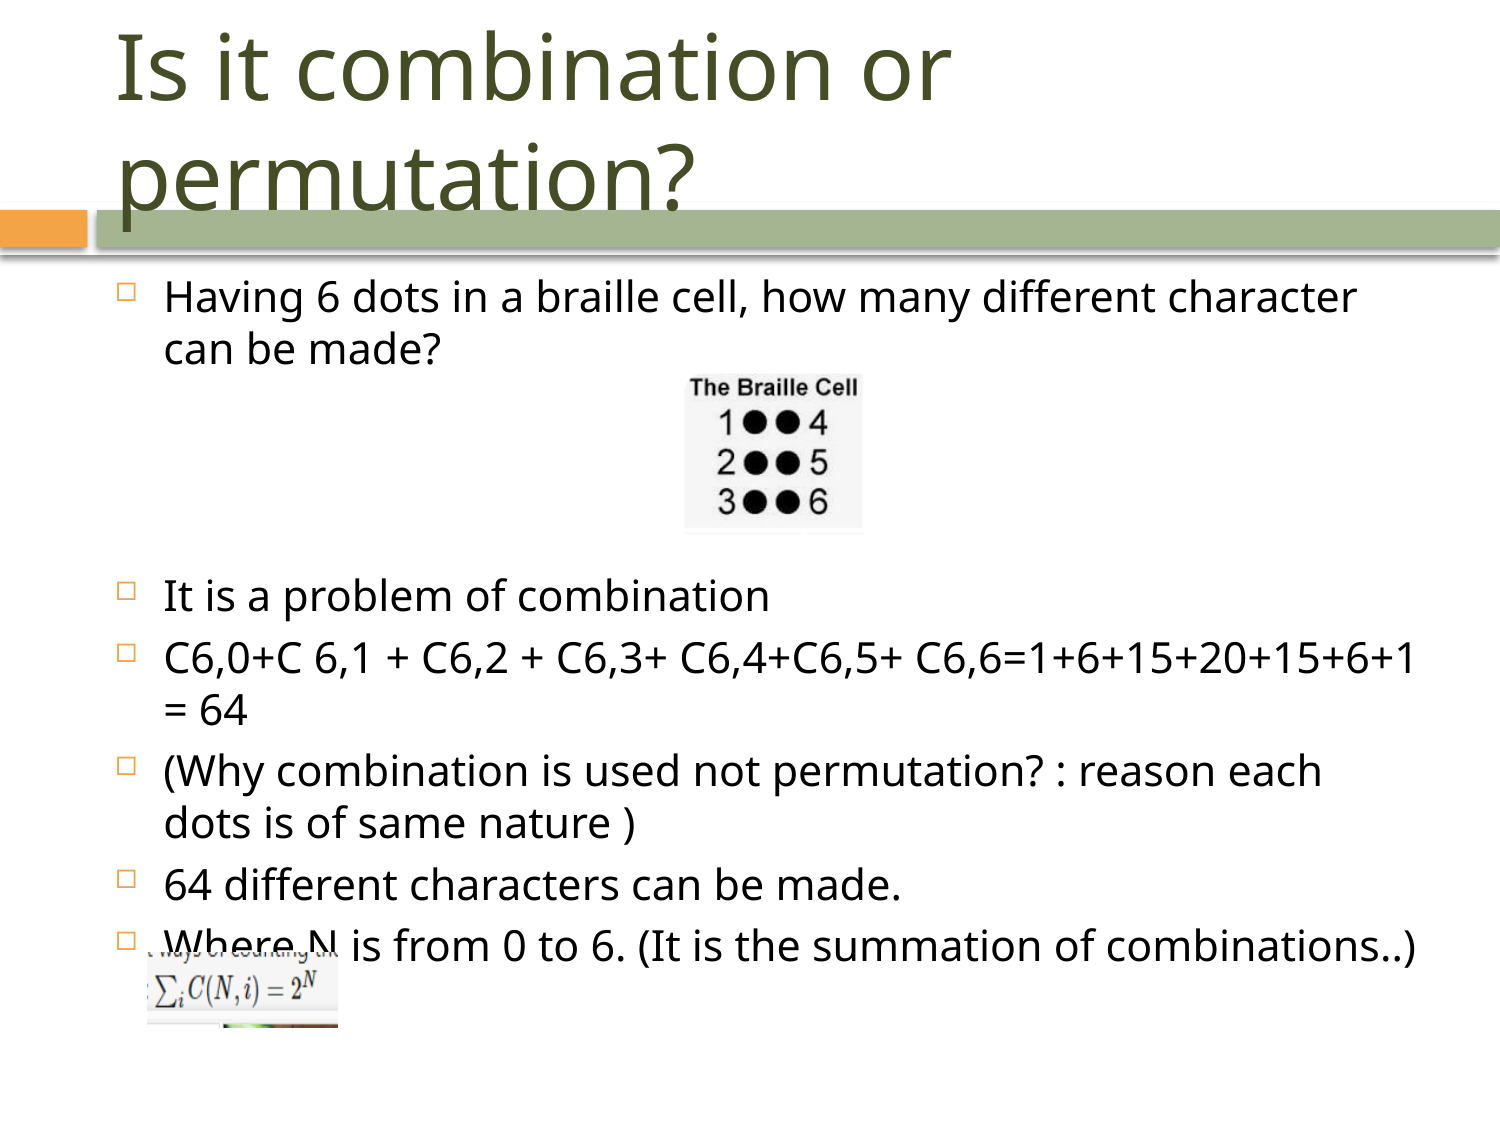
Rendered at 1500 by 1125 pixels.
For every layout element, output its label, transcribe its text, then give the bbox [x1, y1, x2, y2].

picture [147, 951, 338, 1028]
list Having 6 dots in a braille cell, how many different character can be made? It is a problem of combination C6,0+C 6,1 + C6,2 + C6,3+ C6,4+C6,5+ C6,6=1+6+15+20+15+6+1 = 64 (Why combination is used not permutation? : reason each dots is of same nature ) 64 different characters can be made. Where N is from 0 to 6. (It is the summation of combinations..) [100, 262, 1438, 1000]
title Is it combination or permutation? [100, 37, 1438, 200]
picture [673, 349, 865, 535]
